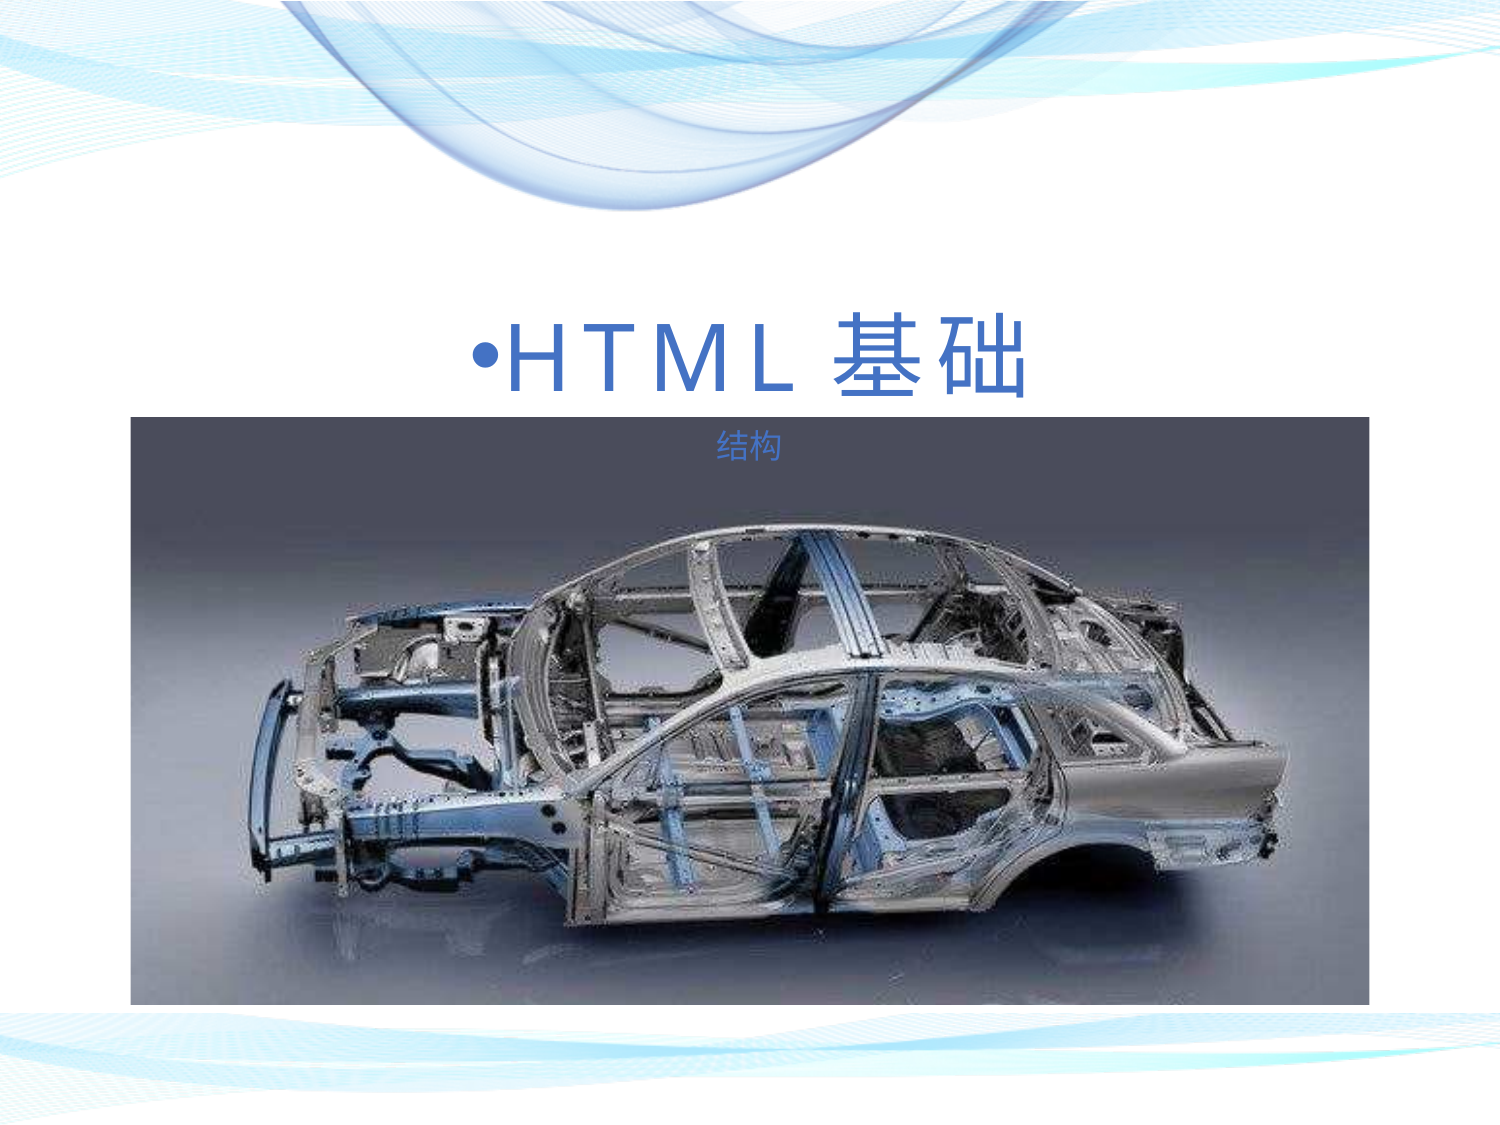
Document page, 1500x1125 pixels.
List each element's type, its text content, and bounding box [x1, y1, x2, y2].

picture [0, 0, 1500, 336]
picture [0, 1013, 1500, 1125]
title HTML基础 [272, 229, 1228, 417]
picture [130, 417, 1370, 1006]
